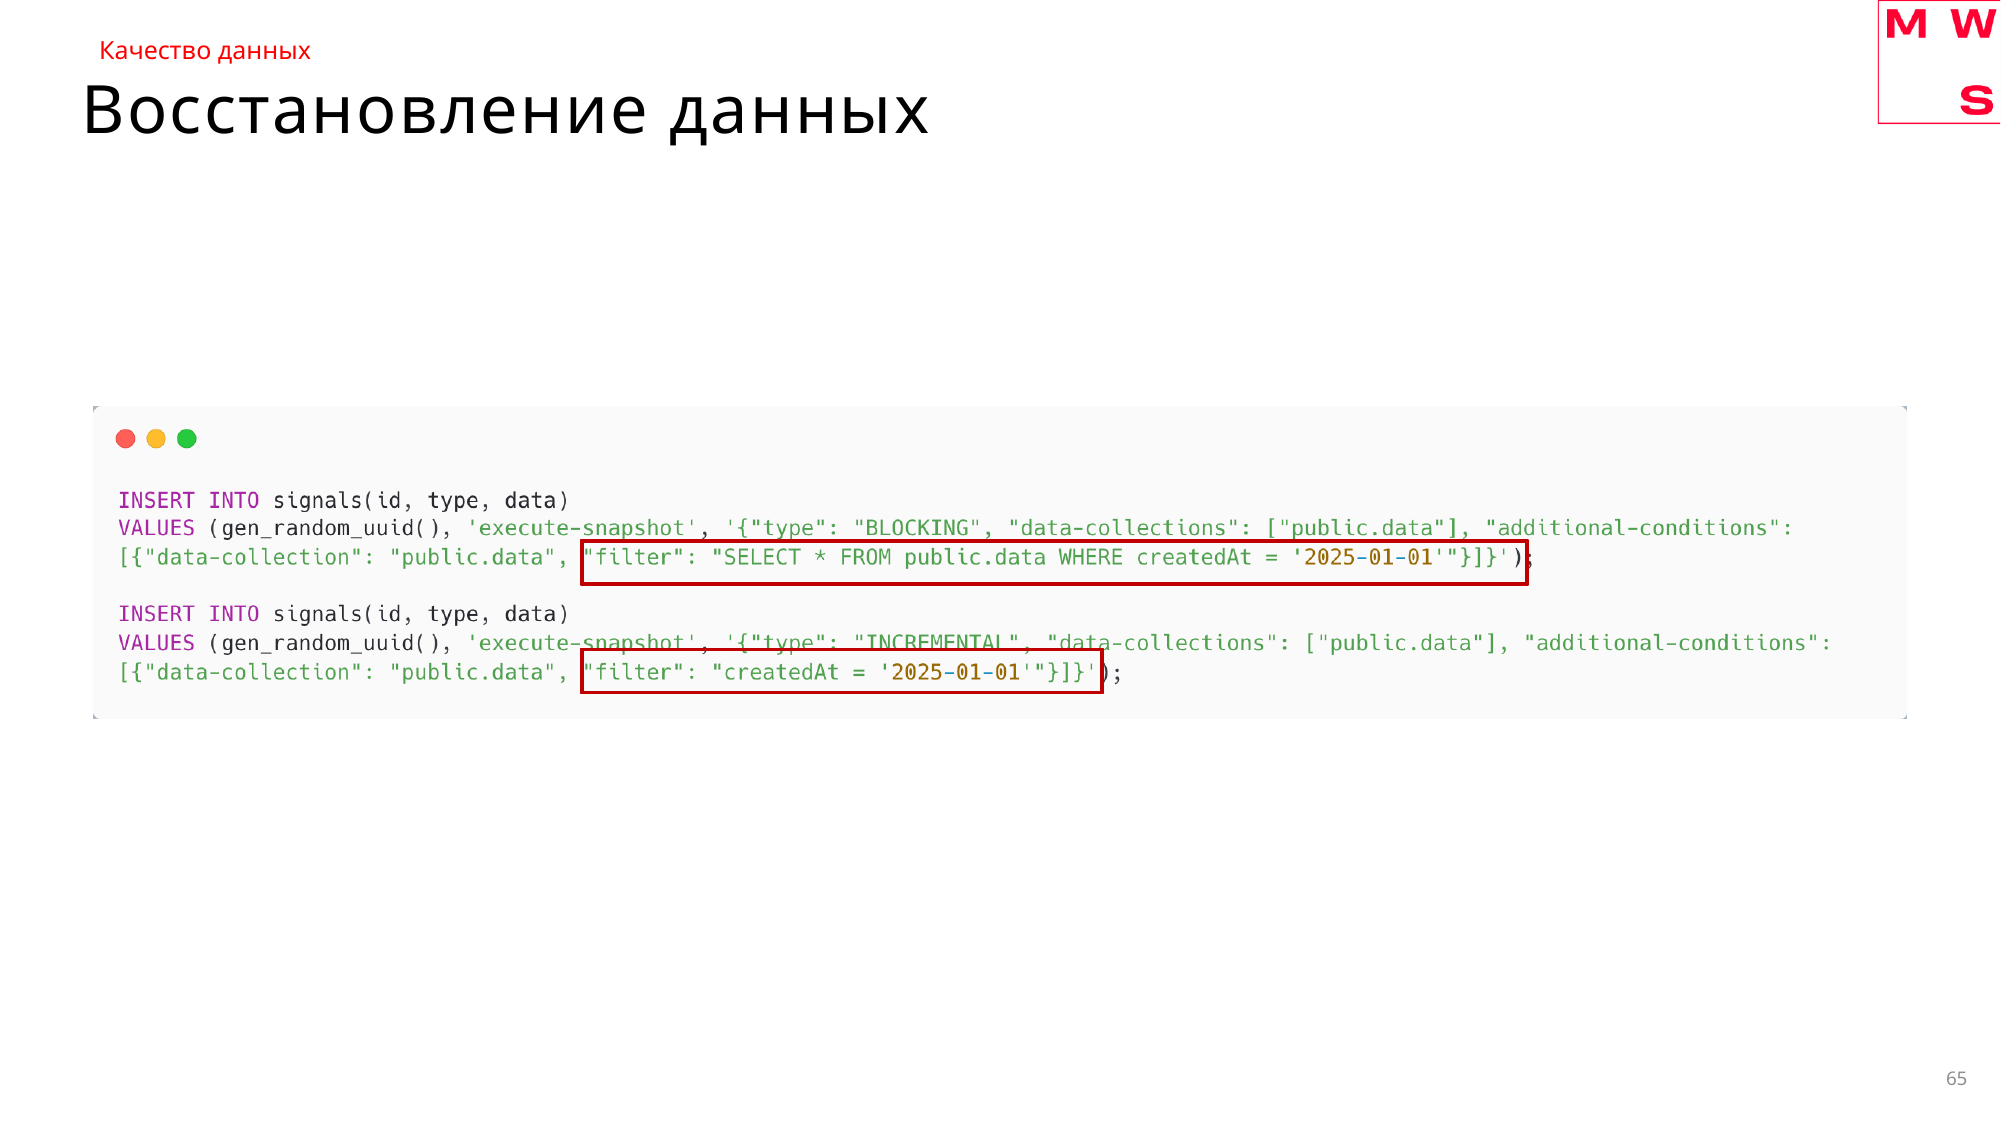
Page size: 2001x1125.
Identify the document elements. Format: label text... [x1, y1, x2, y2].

picture [84, 180, 1917, 1042]
picture [1876, 0, 2001, 125]
title Восстановление данных [81, 75, 1847, 135]
slide_number 65 [1882, 1067, 1968, 1097]
text_box Качество данных [83, 26, 1849, 75]
